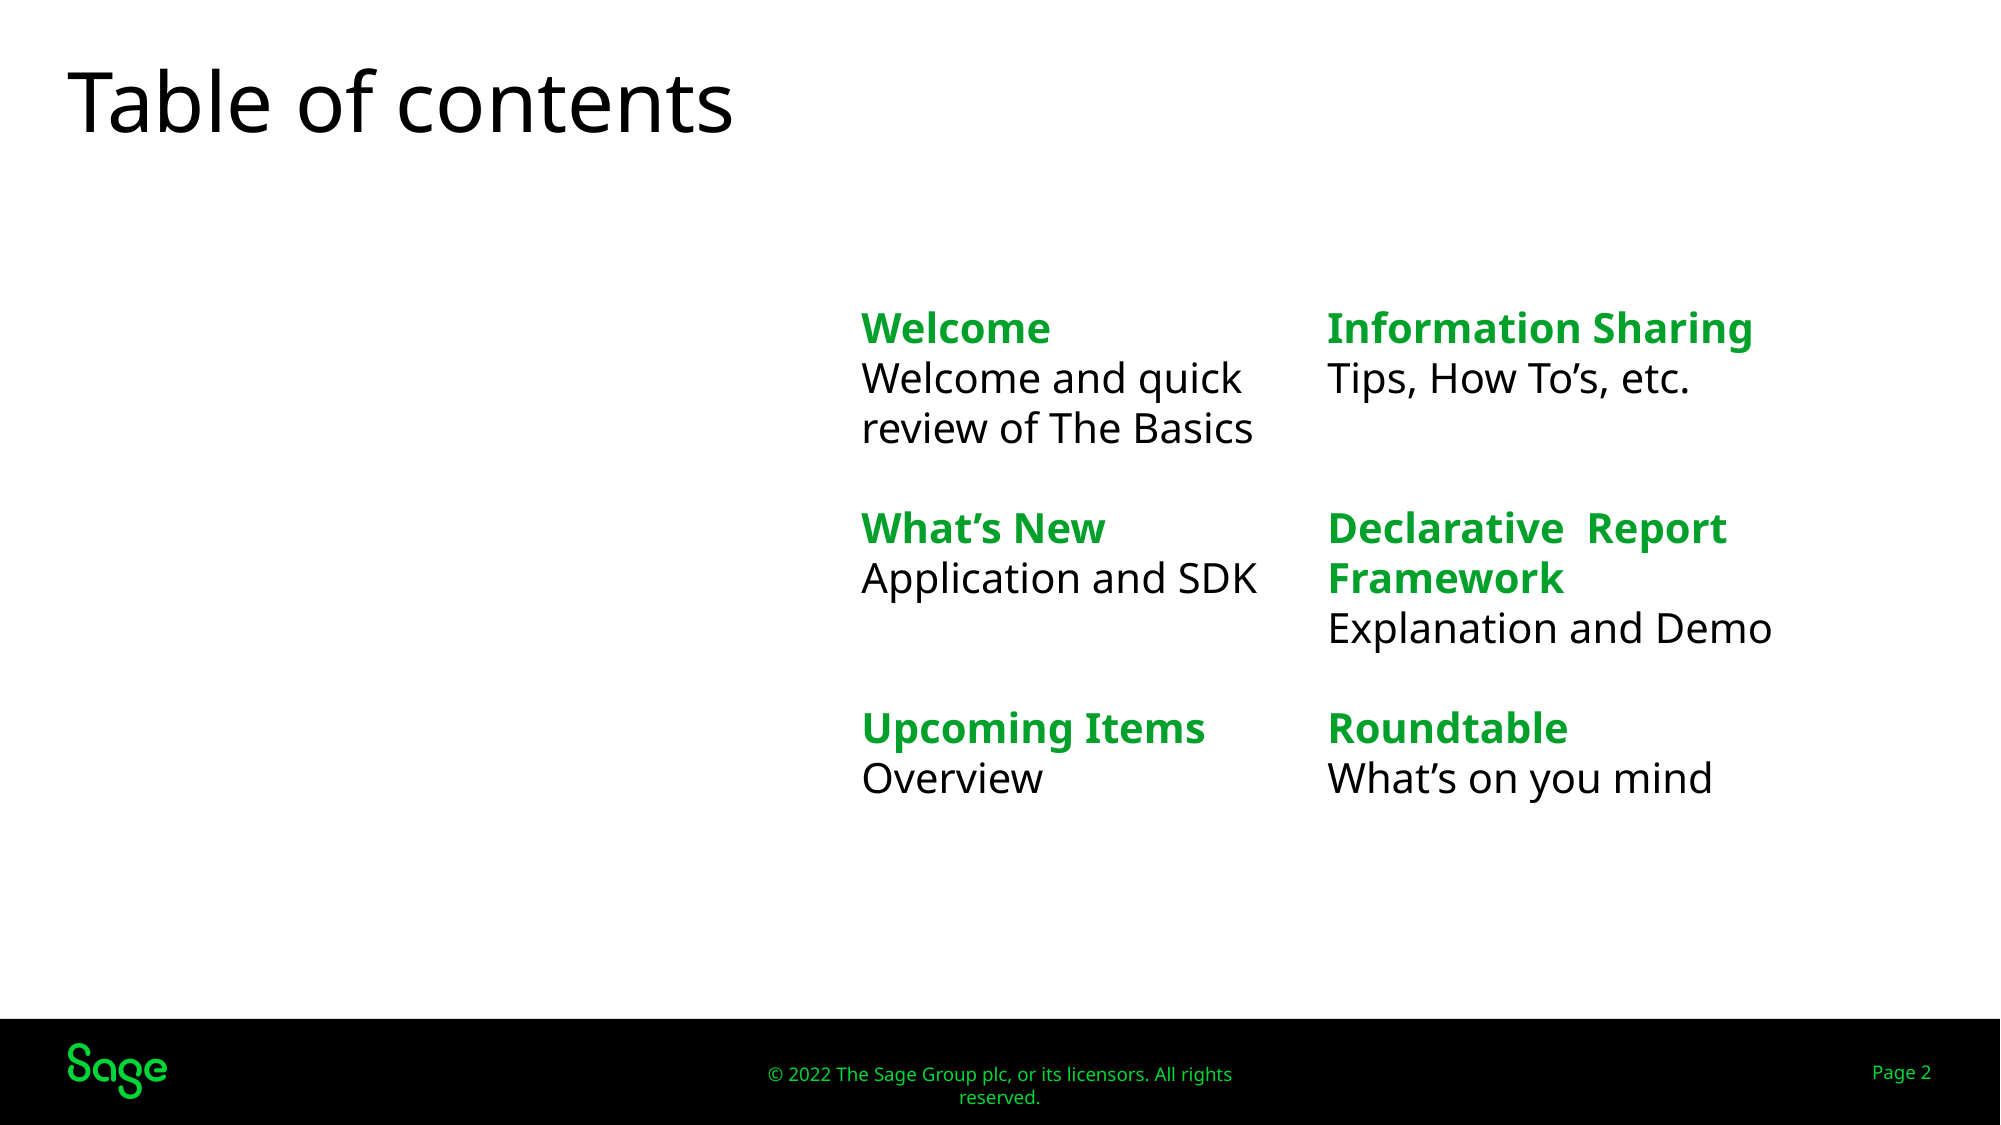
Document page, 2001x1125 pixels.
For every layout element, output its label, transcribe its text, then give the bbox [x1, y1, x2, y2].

list Welcome Welcome and quick review of The Basics [861, 293, 1301, 456]
slide_number Page 2 [1809, 1043, 1947, 1104]
list What’s New Application and SDK [861, 494, 1327, 657]
list Information Sharing Tips, How To’s, etc. [1327, 293, 1767, 456]
picture [68, 1043, 167, 1099]
list Upcoming Items Overview [861, 694, 1301, 857]
title Table of contents [67, 49, 794, 147]
list Roundtable What’s on you mind [1327, 694, 1767, 857]
list Declarative Report Framework Explanation and Demo [1327, 494, 1893, 657]
